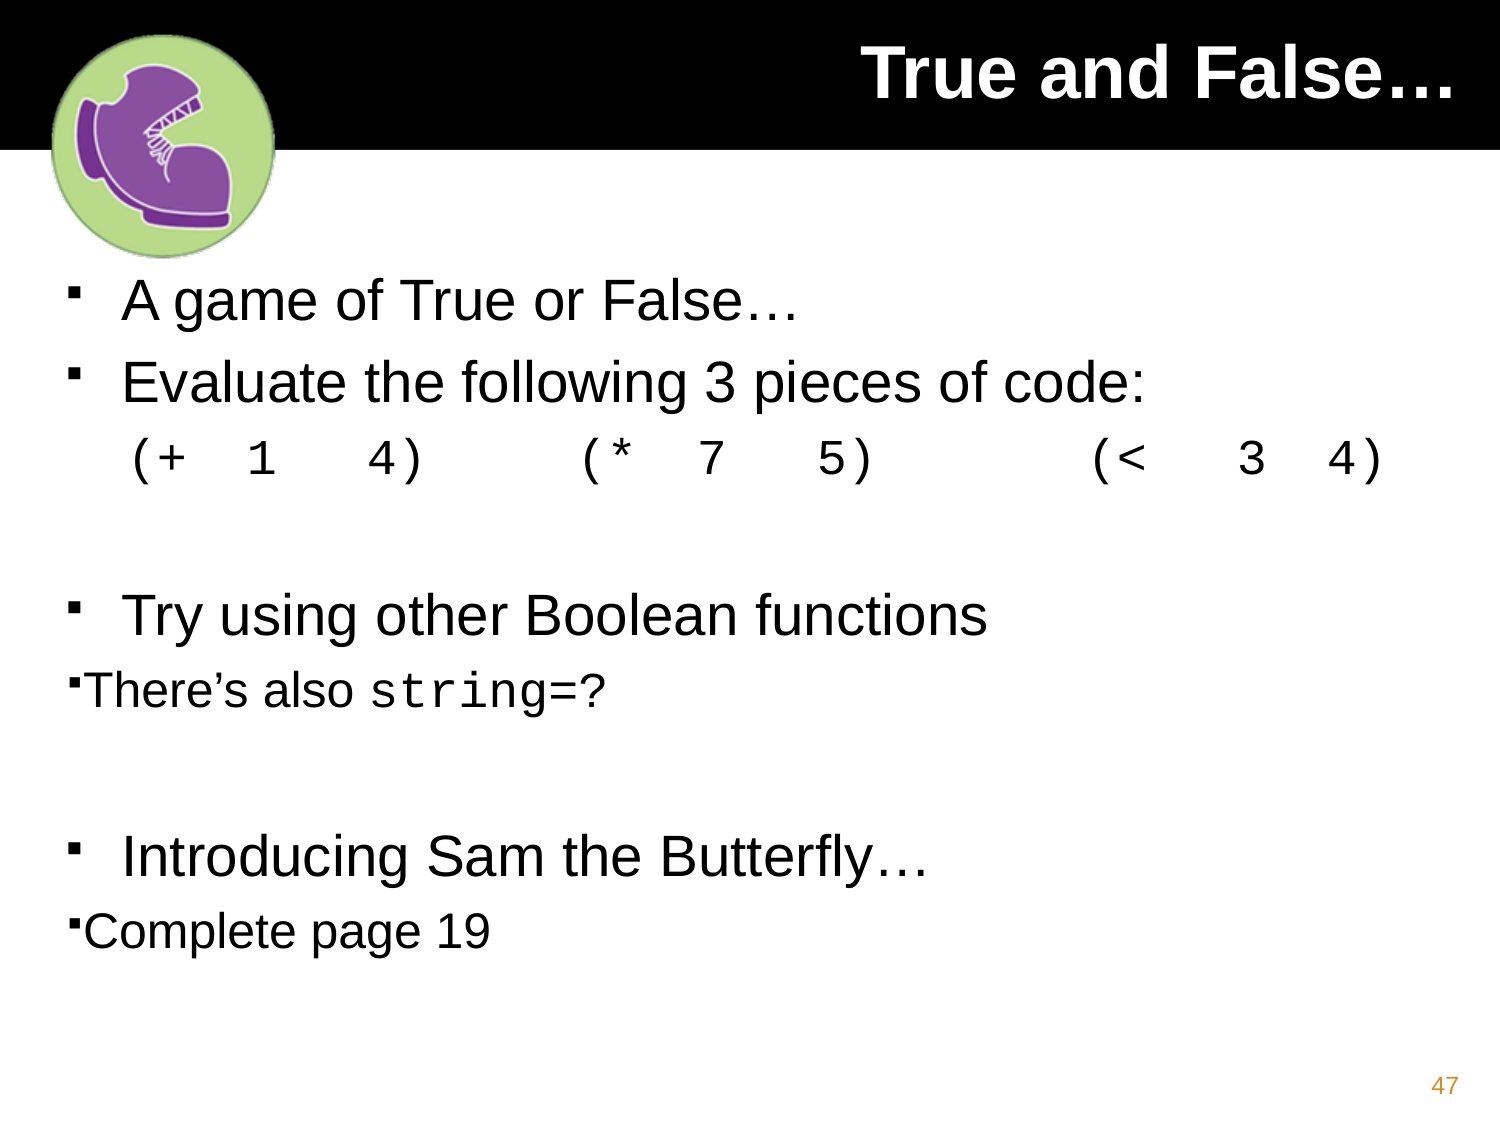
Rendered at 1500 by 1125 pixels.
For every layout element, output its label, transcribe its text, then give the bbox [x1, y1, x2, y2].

picture [47, 31, 280, 263]
list A game of True or False… Evaluate the following 3 pieces of code: (+ 1 4) (* 7 5) (< 3 4) Try using other Boolean functions There’s also string=? Introducing Sam the Butterfly… Complete page 19 [50, 254, 1475, 998]
slide_number 47 [1350, 1061, 1475, 1103]
title True and False… [50, 0, 1475, 138]
